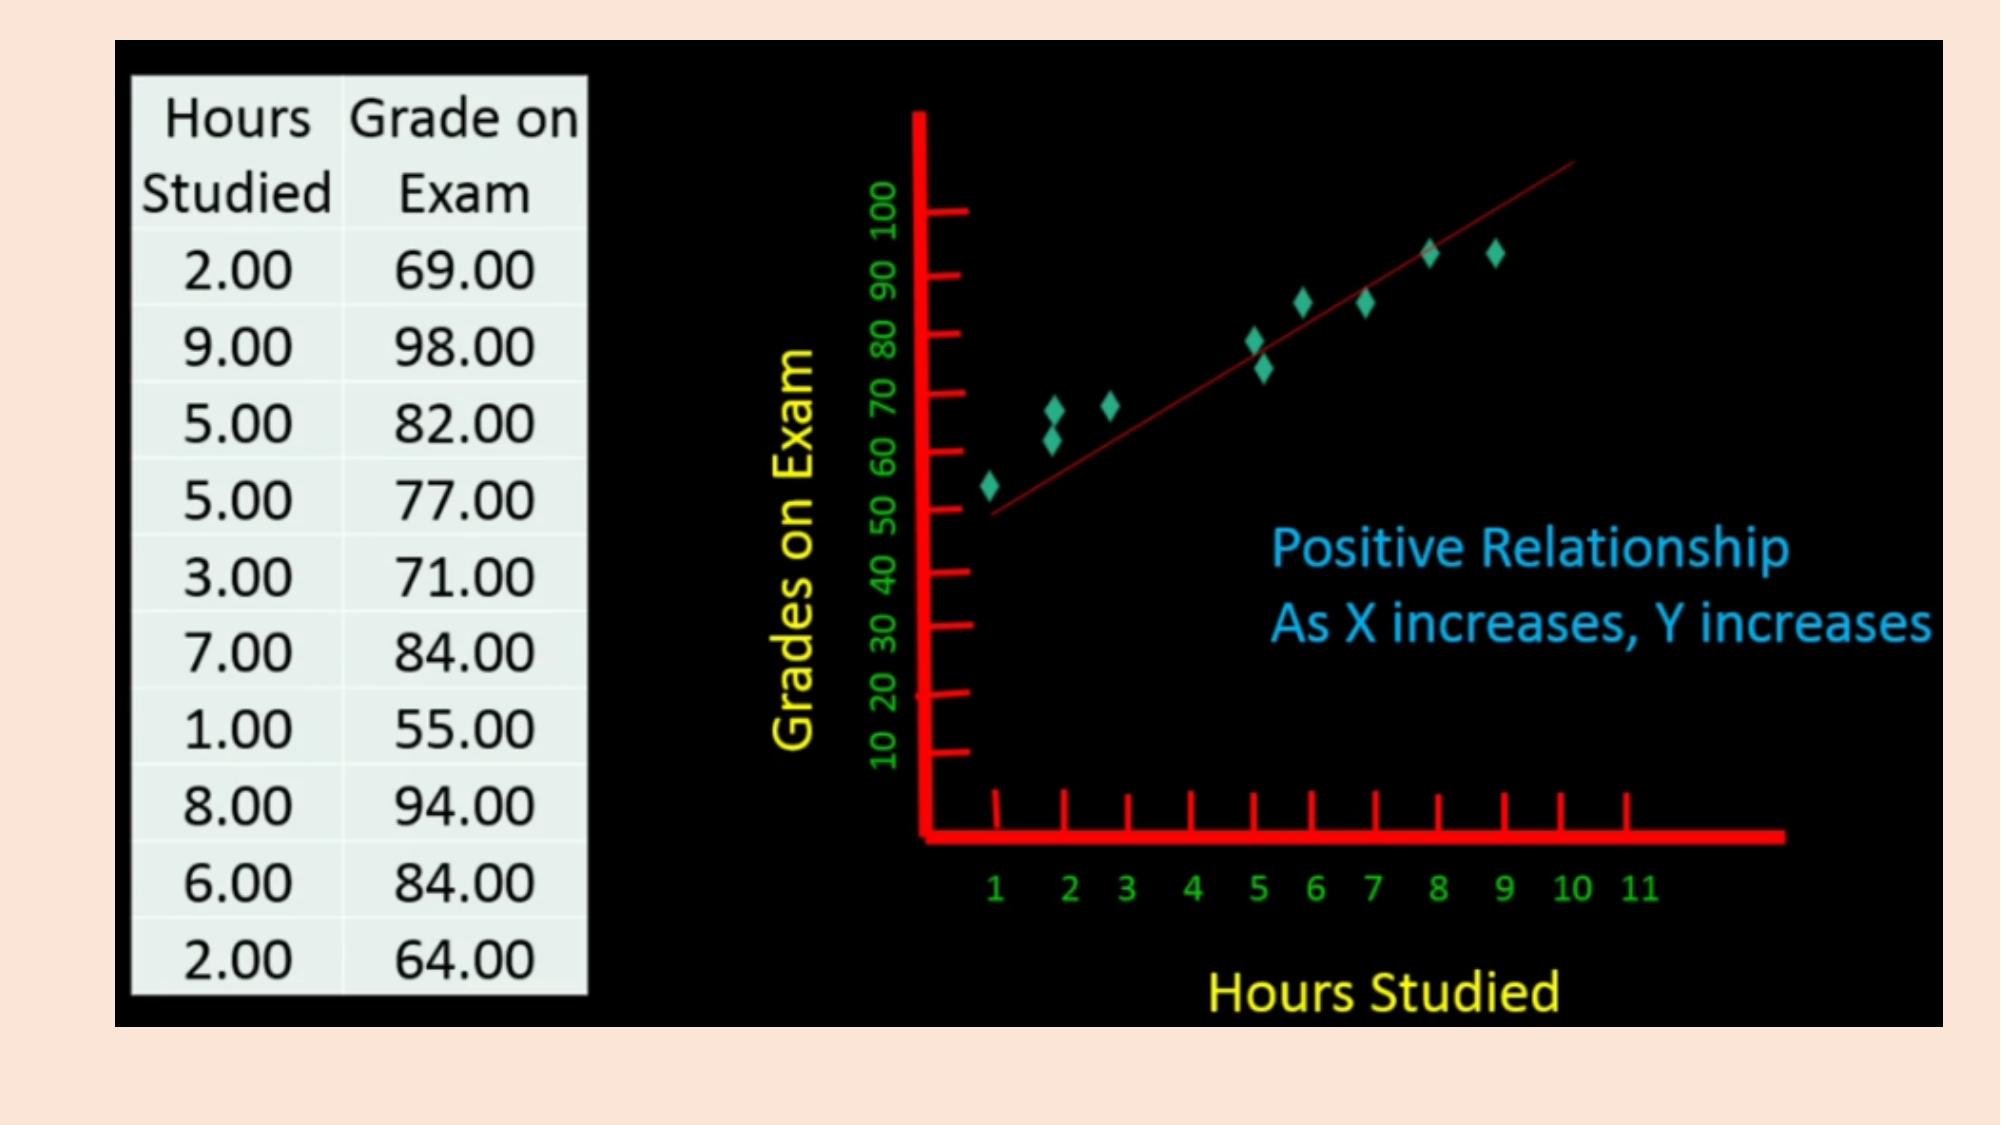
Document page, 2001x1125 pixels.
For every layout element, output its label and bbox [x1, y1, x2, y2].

picture [115, 40, 1943, 1028]
